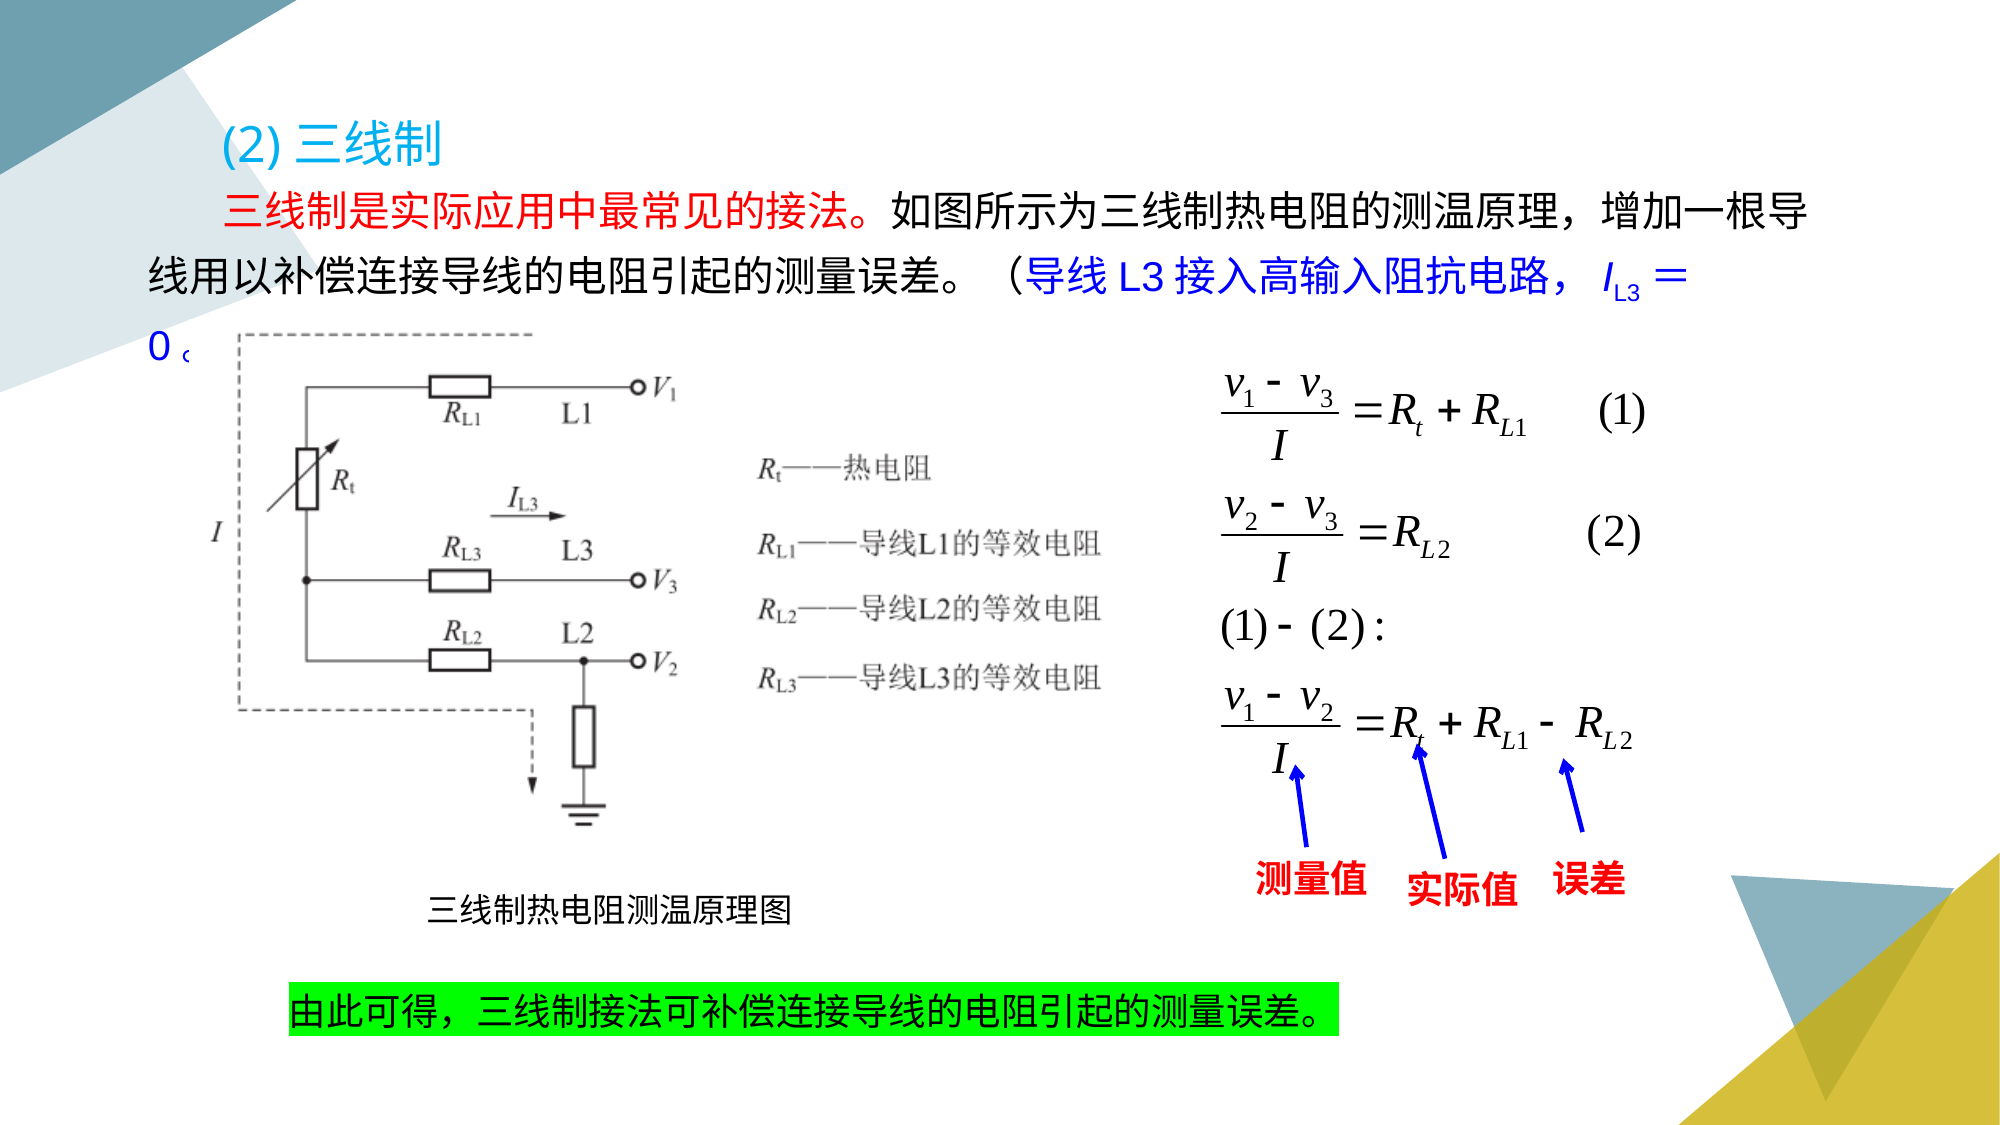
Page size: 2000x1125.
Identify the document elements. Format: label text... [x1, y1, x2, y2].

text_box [1416, 743, 1445, 859]
text_box 由此可得，三线制接法可补偿连接导线的电阻引起的测量误差。 [274, 980, 1568, 1041]
text_box 实际值 [1391, 858, 1568, 919]
text_box 误差 [1537, 847, 1714, 907]
text_box (2)三线制 三线制是实际应用中最常见的接法。如图所示为三线制热电阻的测温原理，增加一根导线用以补偿连接导线的电阻引起的测量误差。（导线L3接入高输入阻抗电路，IL3＝0。） [133, 90, 1831, 377]
text_box 三线制热电阻测温原理图 [411, 881, 814, 936]
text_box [1563, 758, 1583, 833]
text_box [1295, 764, 1307, 848]
picture [189, 319, 1111, 837]
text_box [1214, 353, 1654, 782]
text_box 测量值 [1241, 847, 1418, 907]
